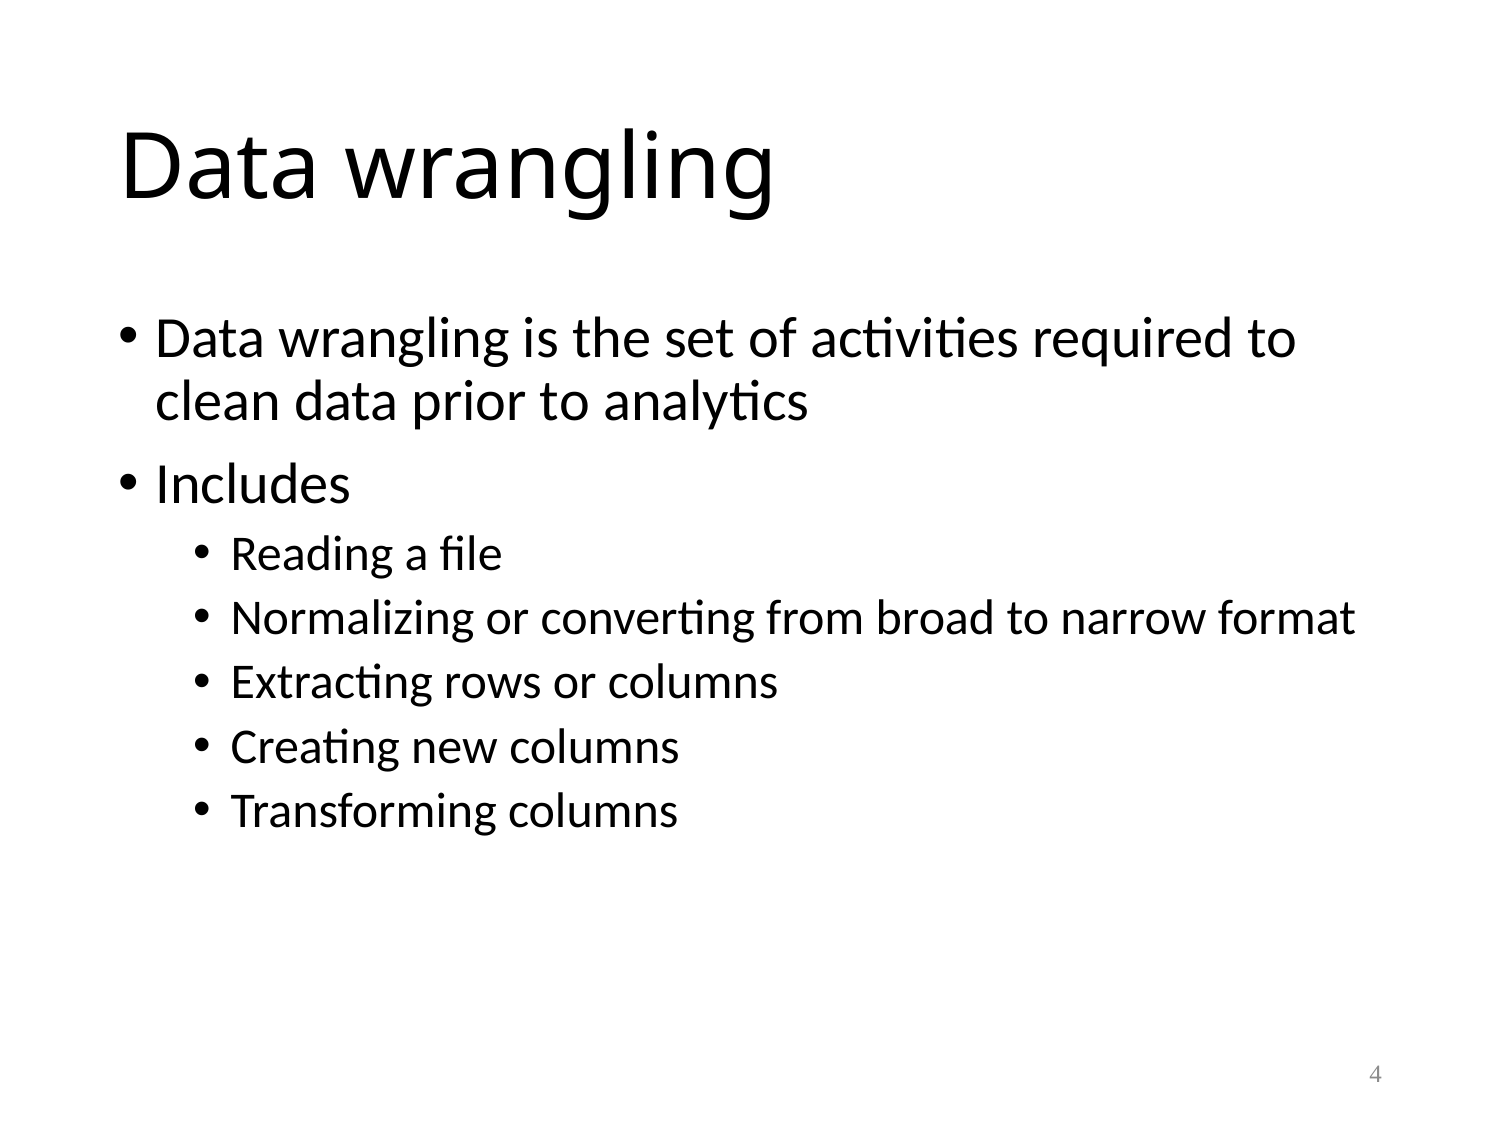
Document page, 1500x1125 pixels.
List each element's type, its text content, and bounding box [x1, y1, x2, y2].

title Data wrangling [103, 59, 1397, 278]
list Data wrangling is the set of activities required to clean data prior to analytics Includes Reading a file Normalizing or converting from broad to narrow format Extracting rows or columns Creating new columns Transforming columns [103, 299, 1397, 1014]
slide_number 4 [1059, 1042, 1397, 1103]
